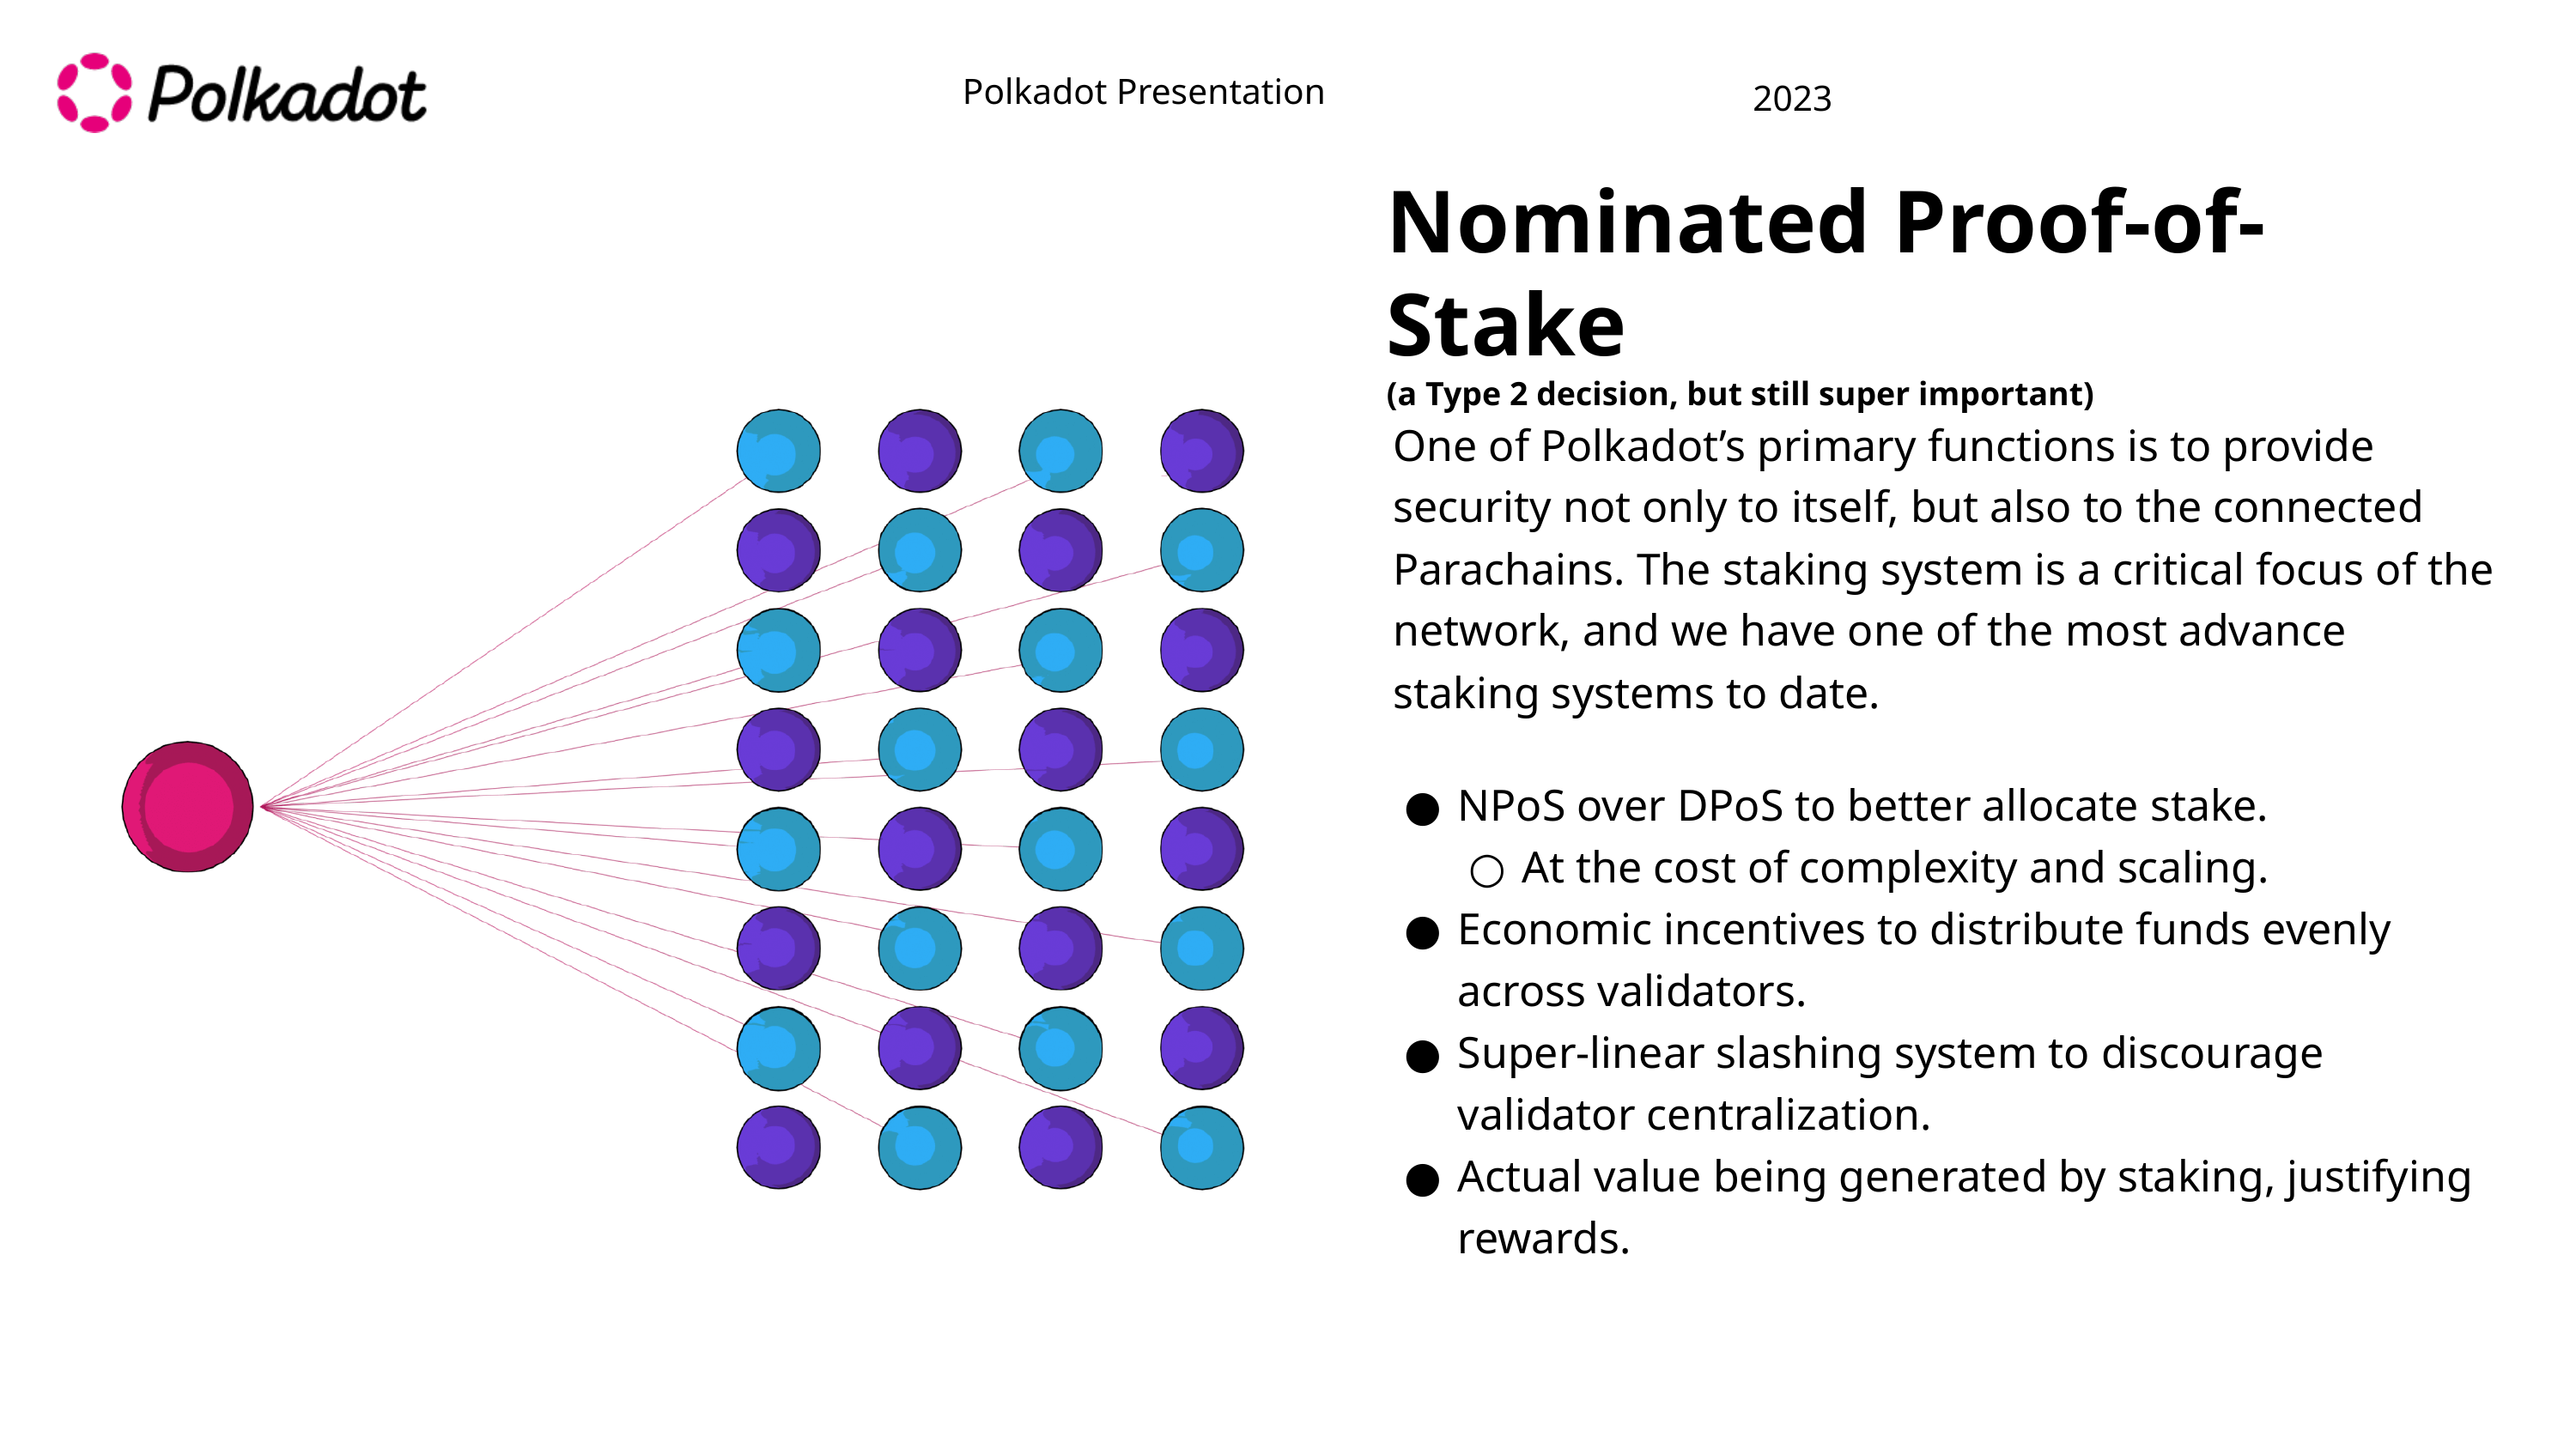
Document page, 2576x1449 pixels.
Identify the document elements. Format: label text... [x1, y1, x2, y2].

picture [0, 0, 2576, 133]
text_box Nominated Proof-of-Stake (a Type 2 decision, but still super important) [1386, 172, 2498, 408]
picture [120, 378, 1247, 1220]
text_box One of Polkadot’s primary functions is to provide security not only to itself, but also to the connected Parachains. The staking system is a critical focus of the network, and we have one of the most advance staking systems to date. NPoS over DPoS to better allocate stake. At the cost of complexity and scaling. Economic incentives to distribute funds evenly across validators. Super-linear slashing system to discourage validator centralization. Actual value being generated by staking, justifying rewards. [1393, 407, 2505, 1060]
